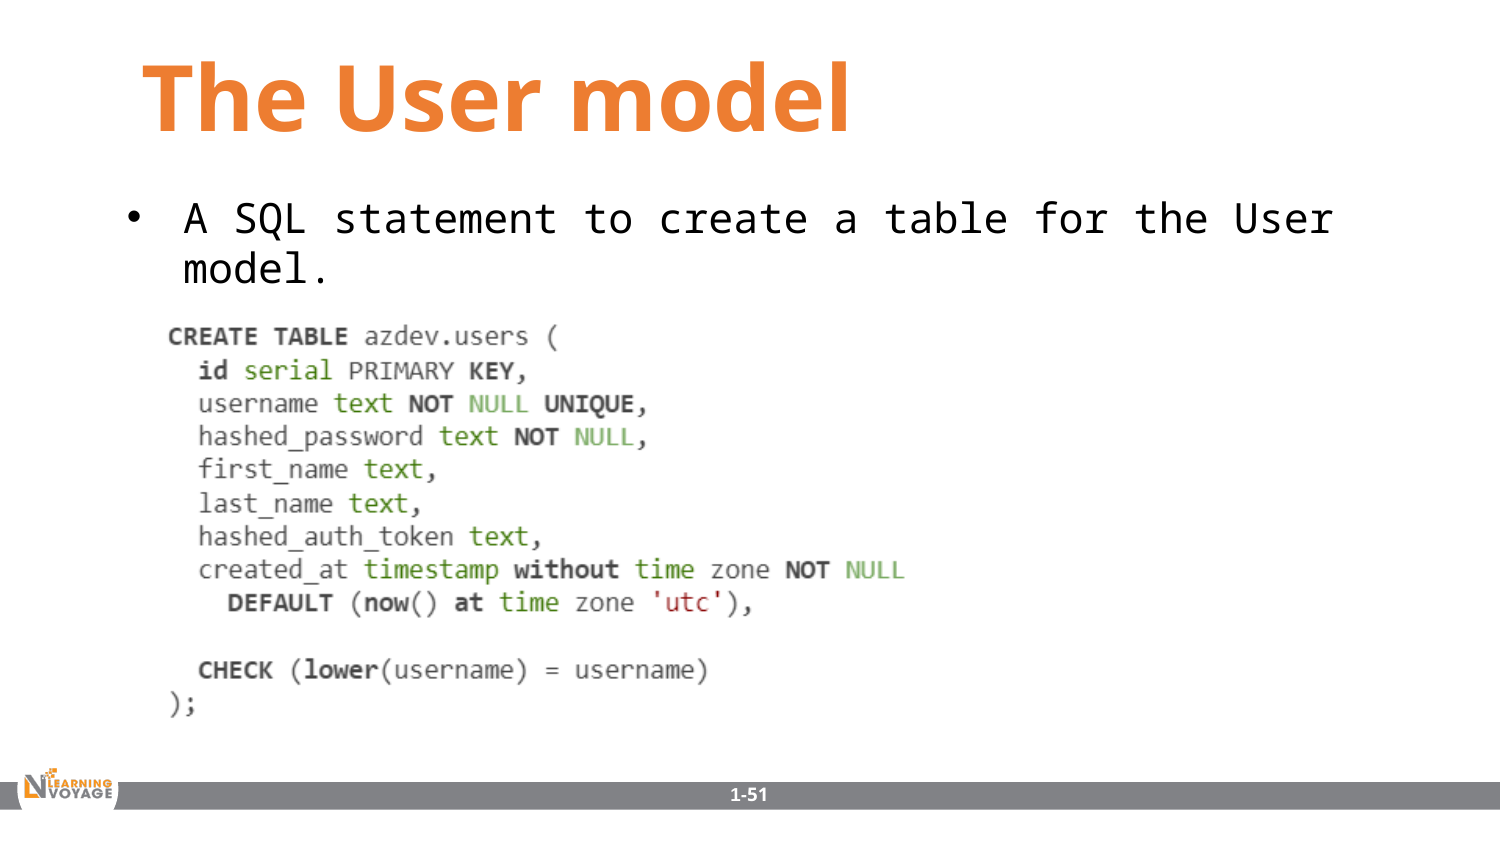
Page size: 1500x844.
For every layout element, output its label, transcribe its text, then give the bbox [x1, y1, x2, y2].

picture [157, 317, 947, 729]
picture [0, 706, 144, 844]
text_box The User model [126, 37, 1374, 153]
text_box A SQL statement to create a table for the User model. [126, 189, 1373, 292]
slide_number 1-51 [692, 770, 784, 821]
